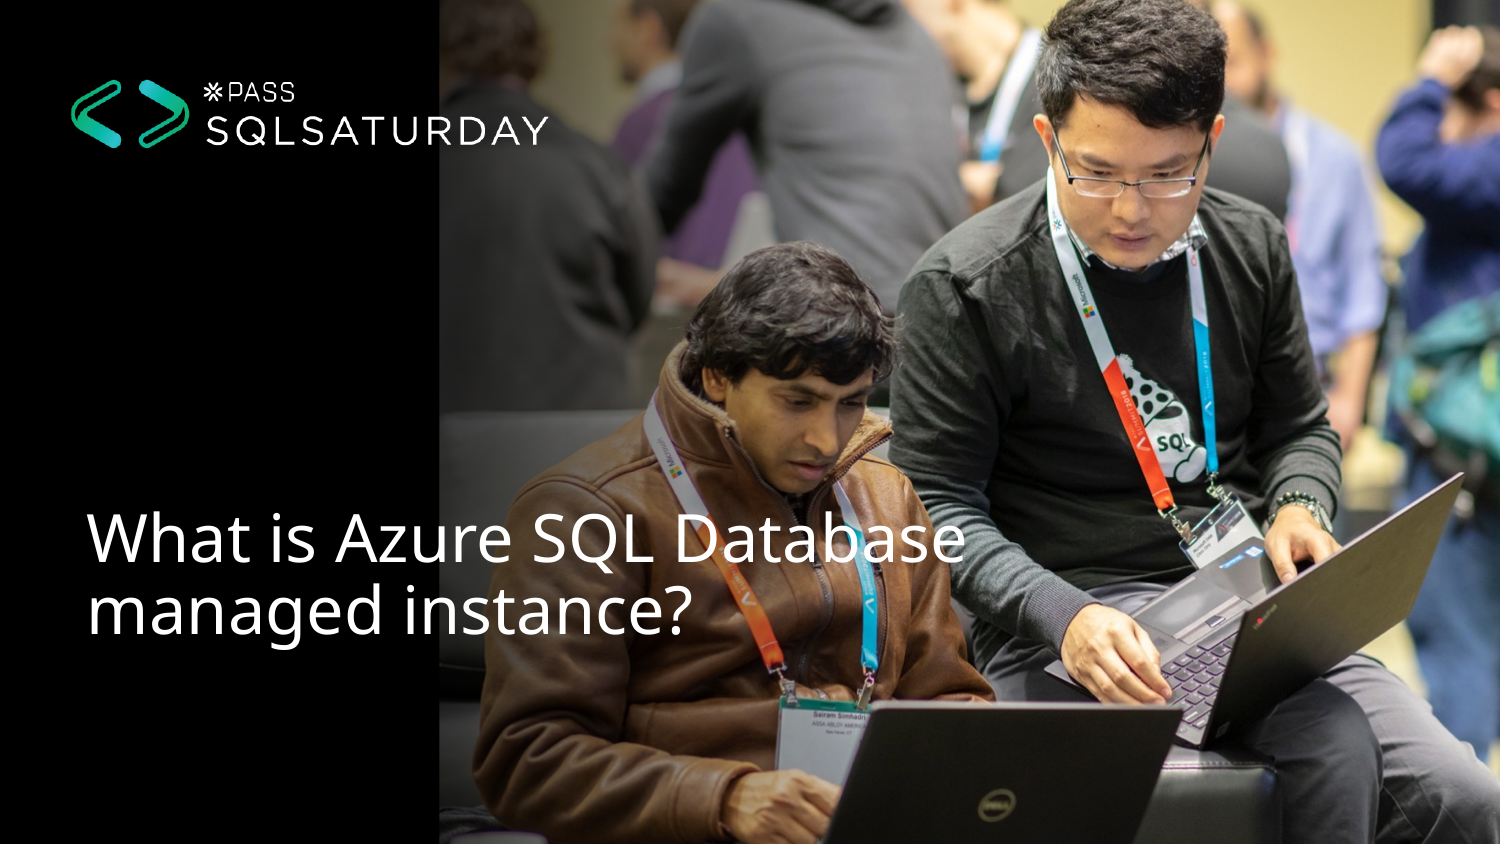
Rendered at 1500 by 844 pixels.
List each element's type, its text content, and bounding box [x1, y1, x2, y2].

list What is Azure SQL Database managed instance? [72, 497, 1195, 748]
picture [29, 0, 1500, 844]
